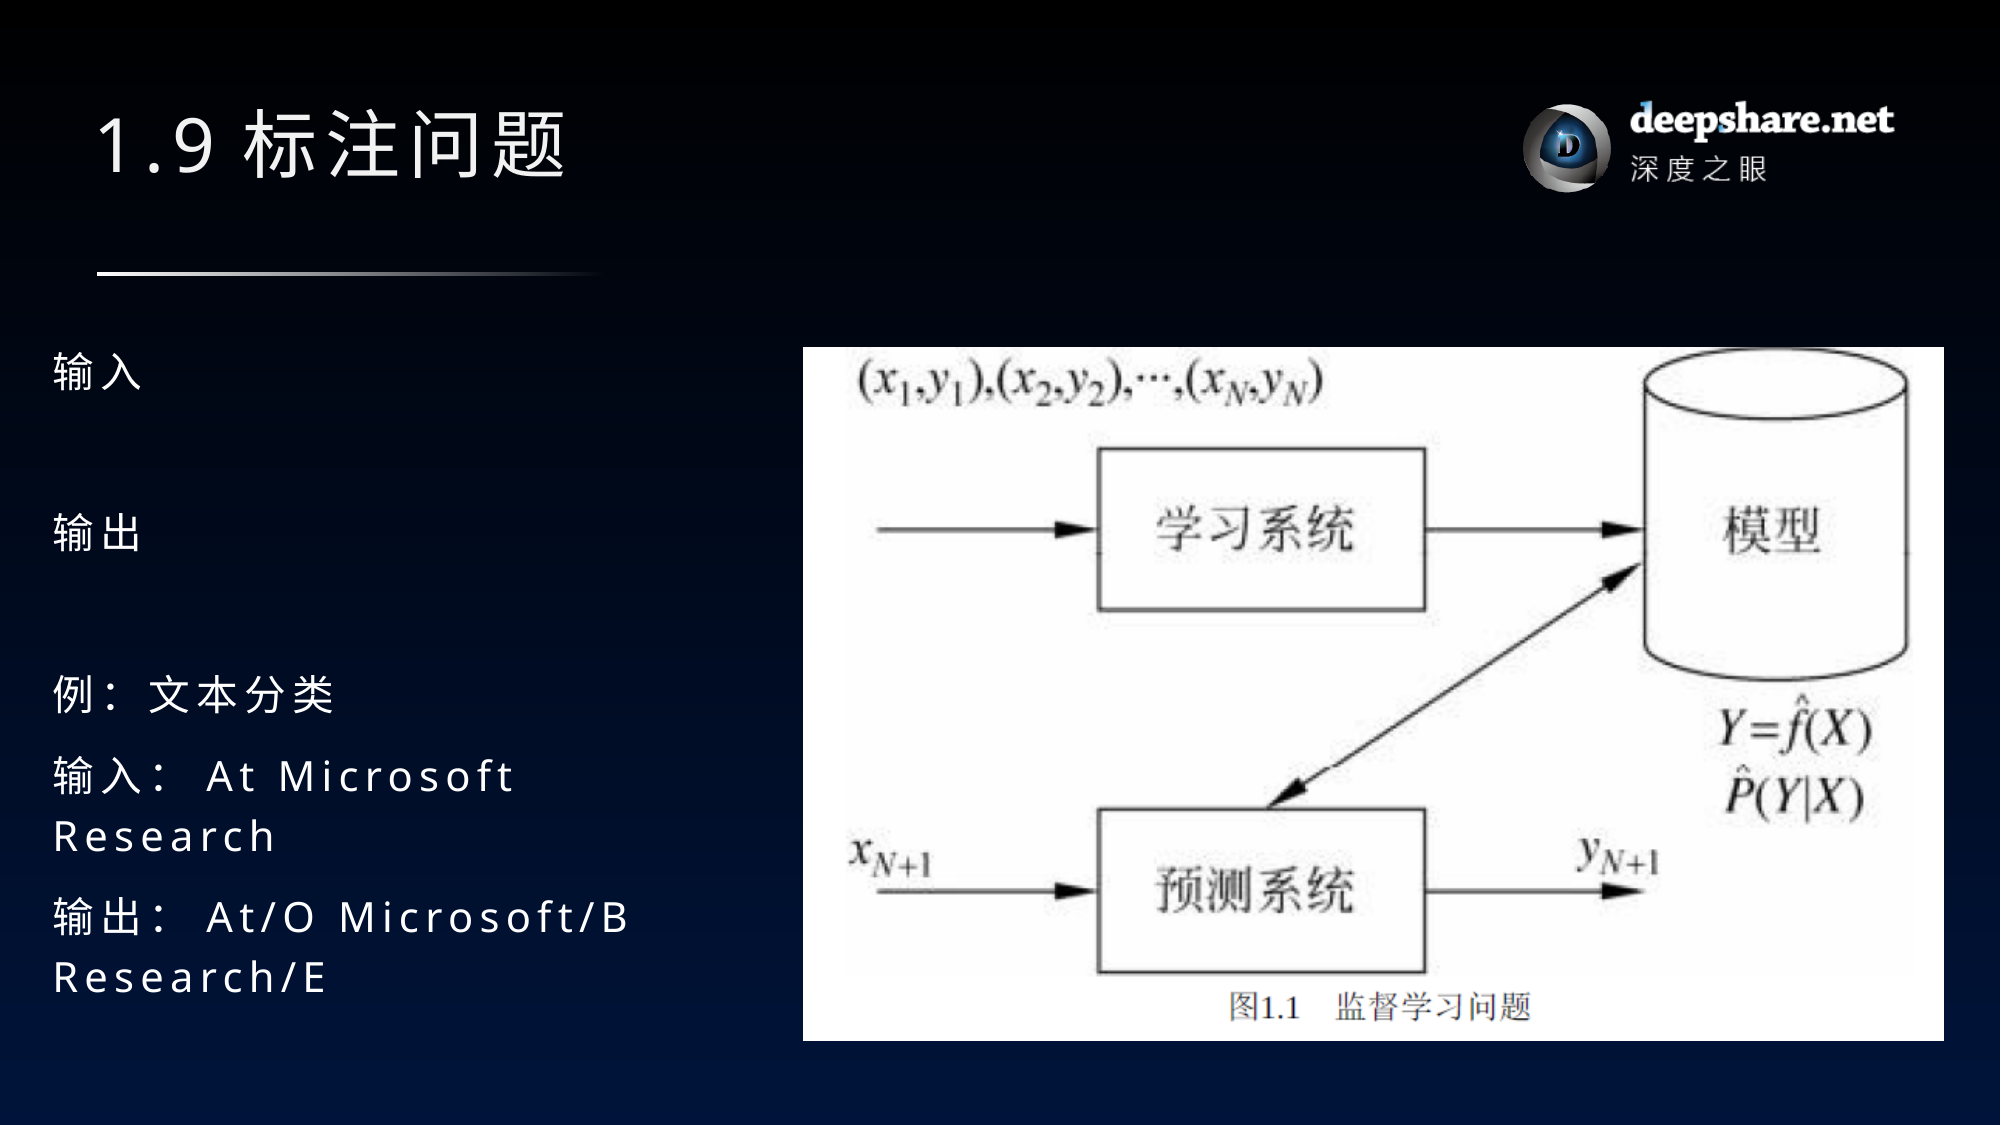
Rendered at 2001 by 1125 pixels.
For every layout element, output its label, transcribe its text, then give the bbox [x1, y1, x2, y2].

picture [1517, 44, 1903, 225]
title 1.9标注问题 [78, 100, 1192, 198]
picture [803, 347, 1944, 1041]
